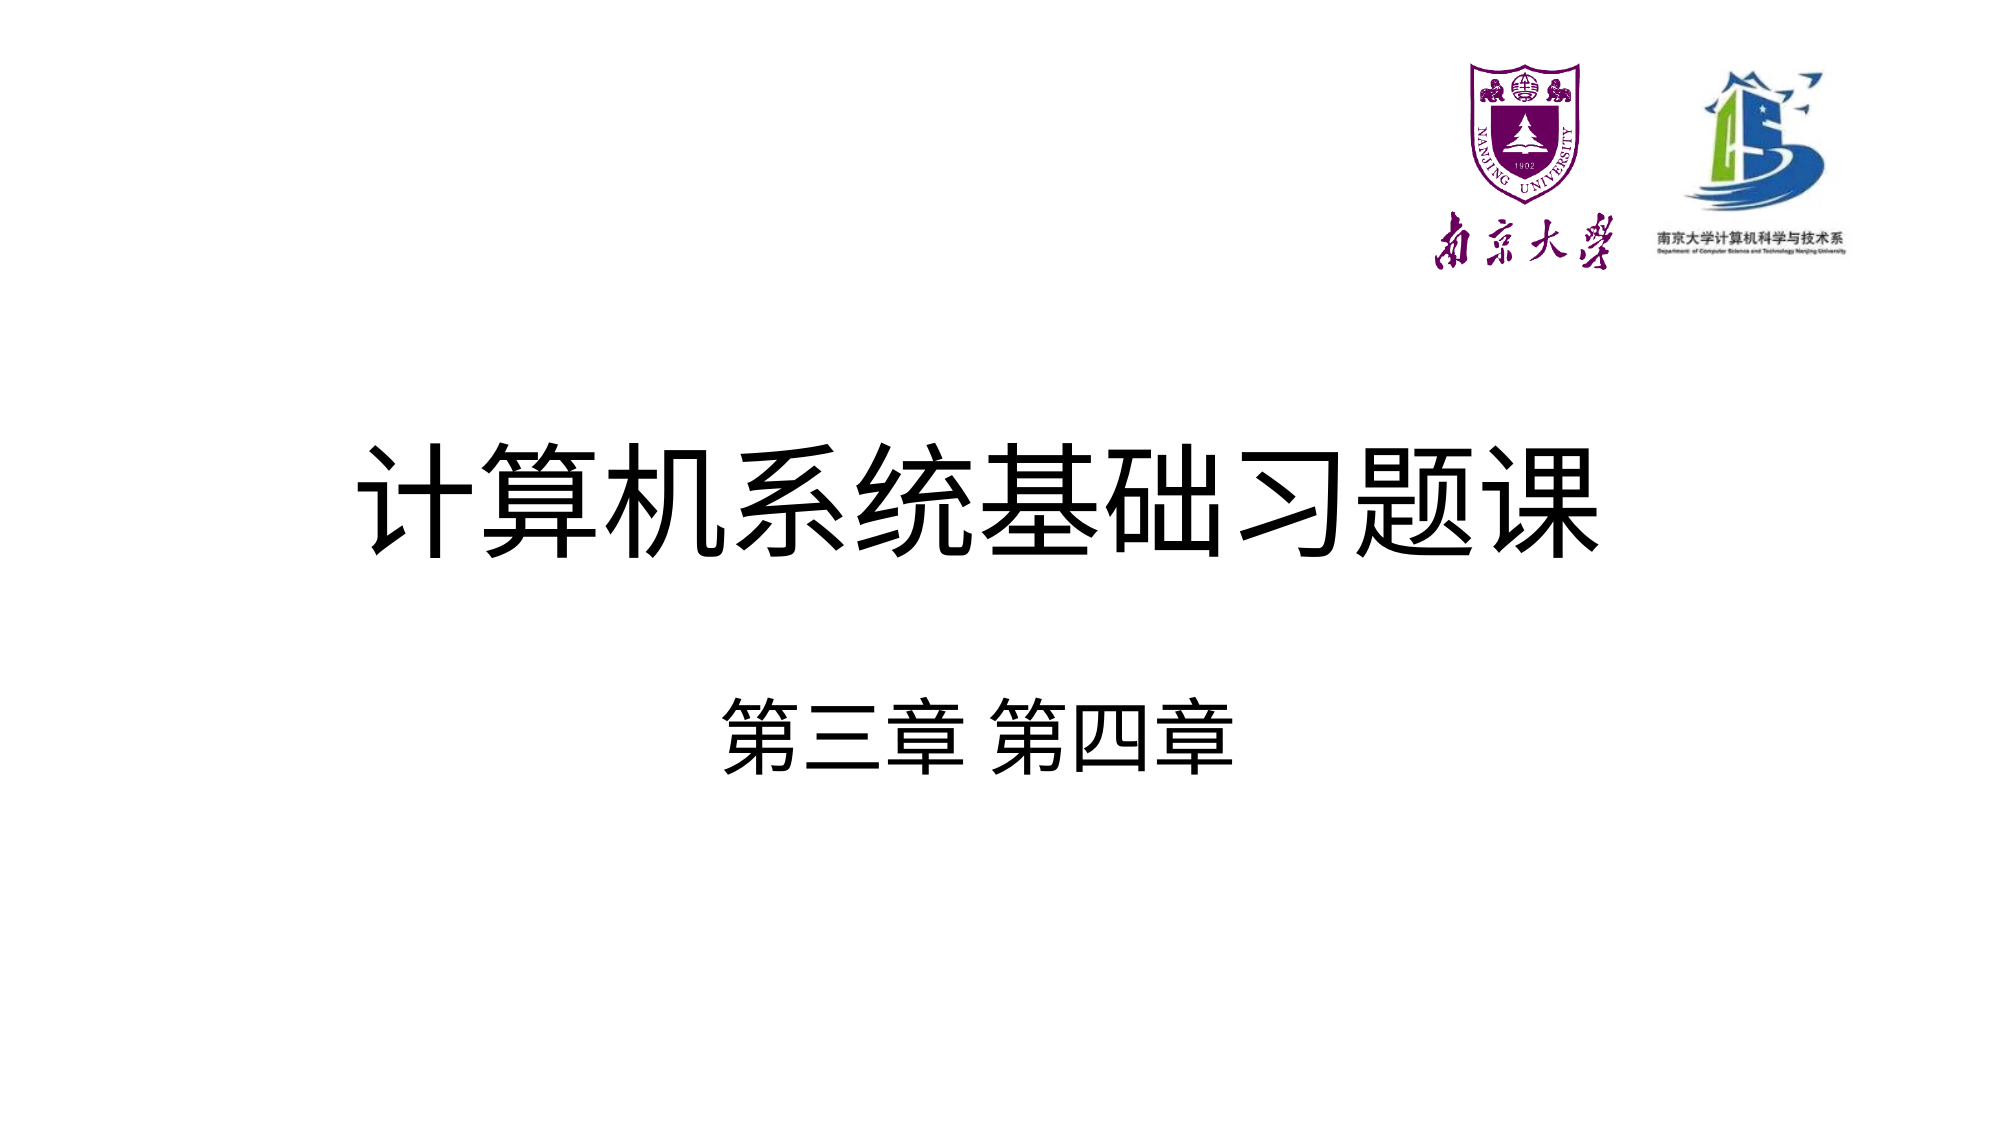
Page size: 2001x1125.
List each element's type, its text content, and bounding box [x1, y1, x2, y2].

title 计算机系统基础习题课 第三章 第四章 [227, 402, 1728, 795]
picture [1435, 63, 1613, 270]
picture [1641, 49, 1863, 284]
